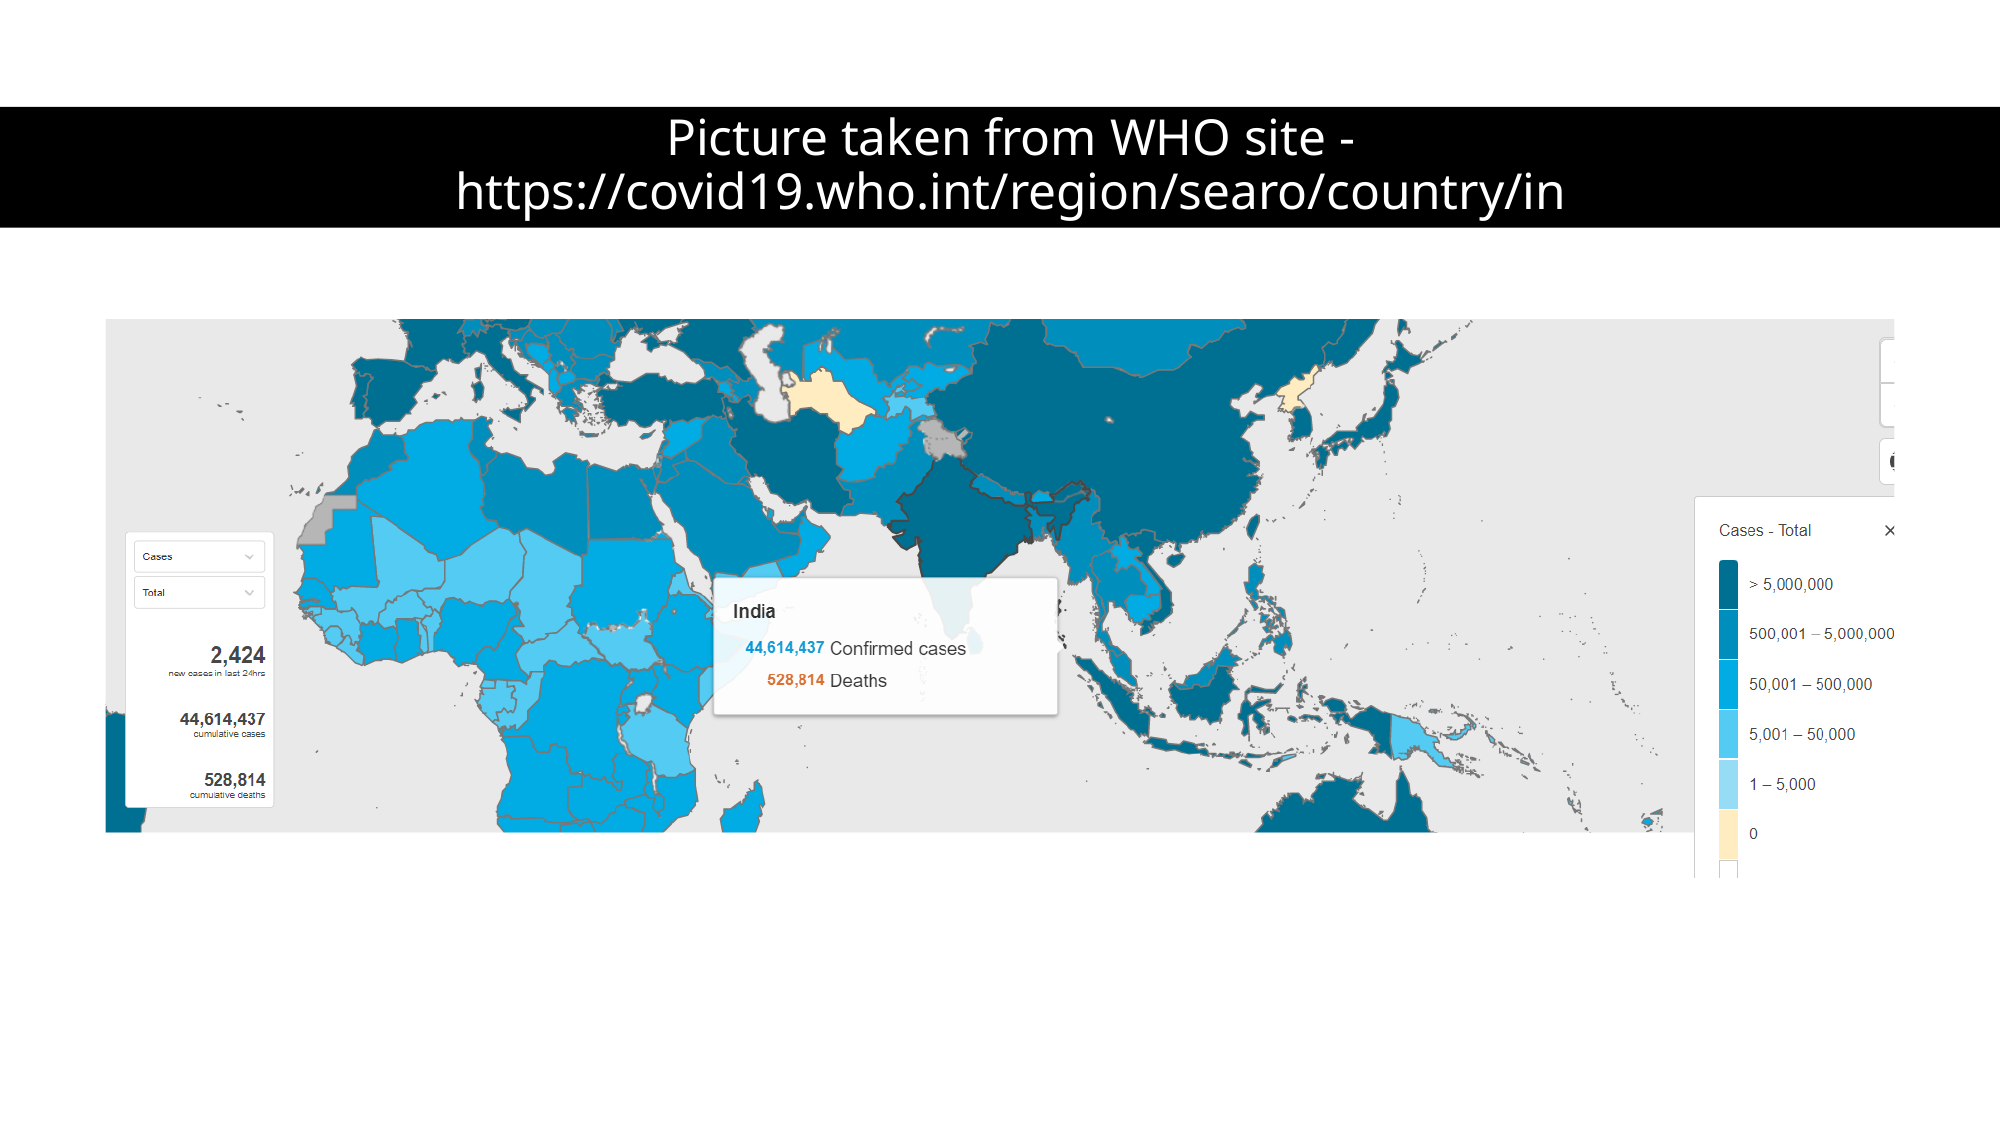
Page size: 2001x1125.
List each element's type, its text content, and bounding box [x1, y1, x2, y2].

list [105, 319, 1895, 878]
text_box [0, 106, 2000, 229]
title Picture taken from WHO site - https://covid19.who.int/region/searo/country/in [91, 105, 1931, 228]
